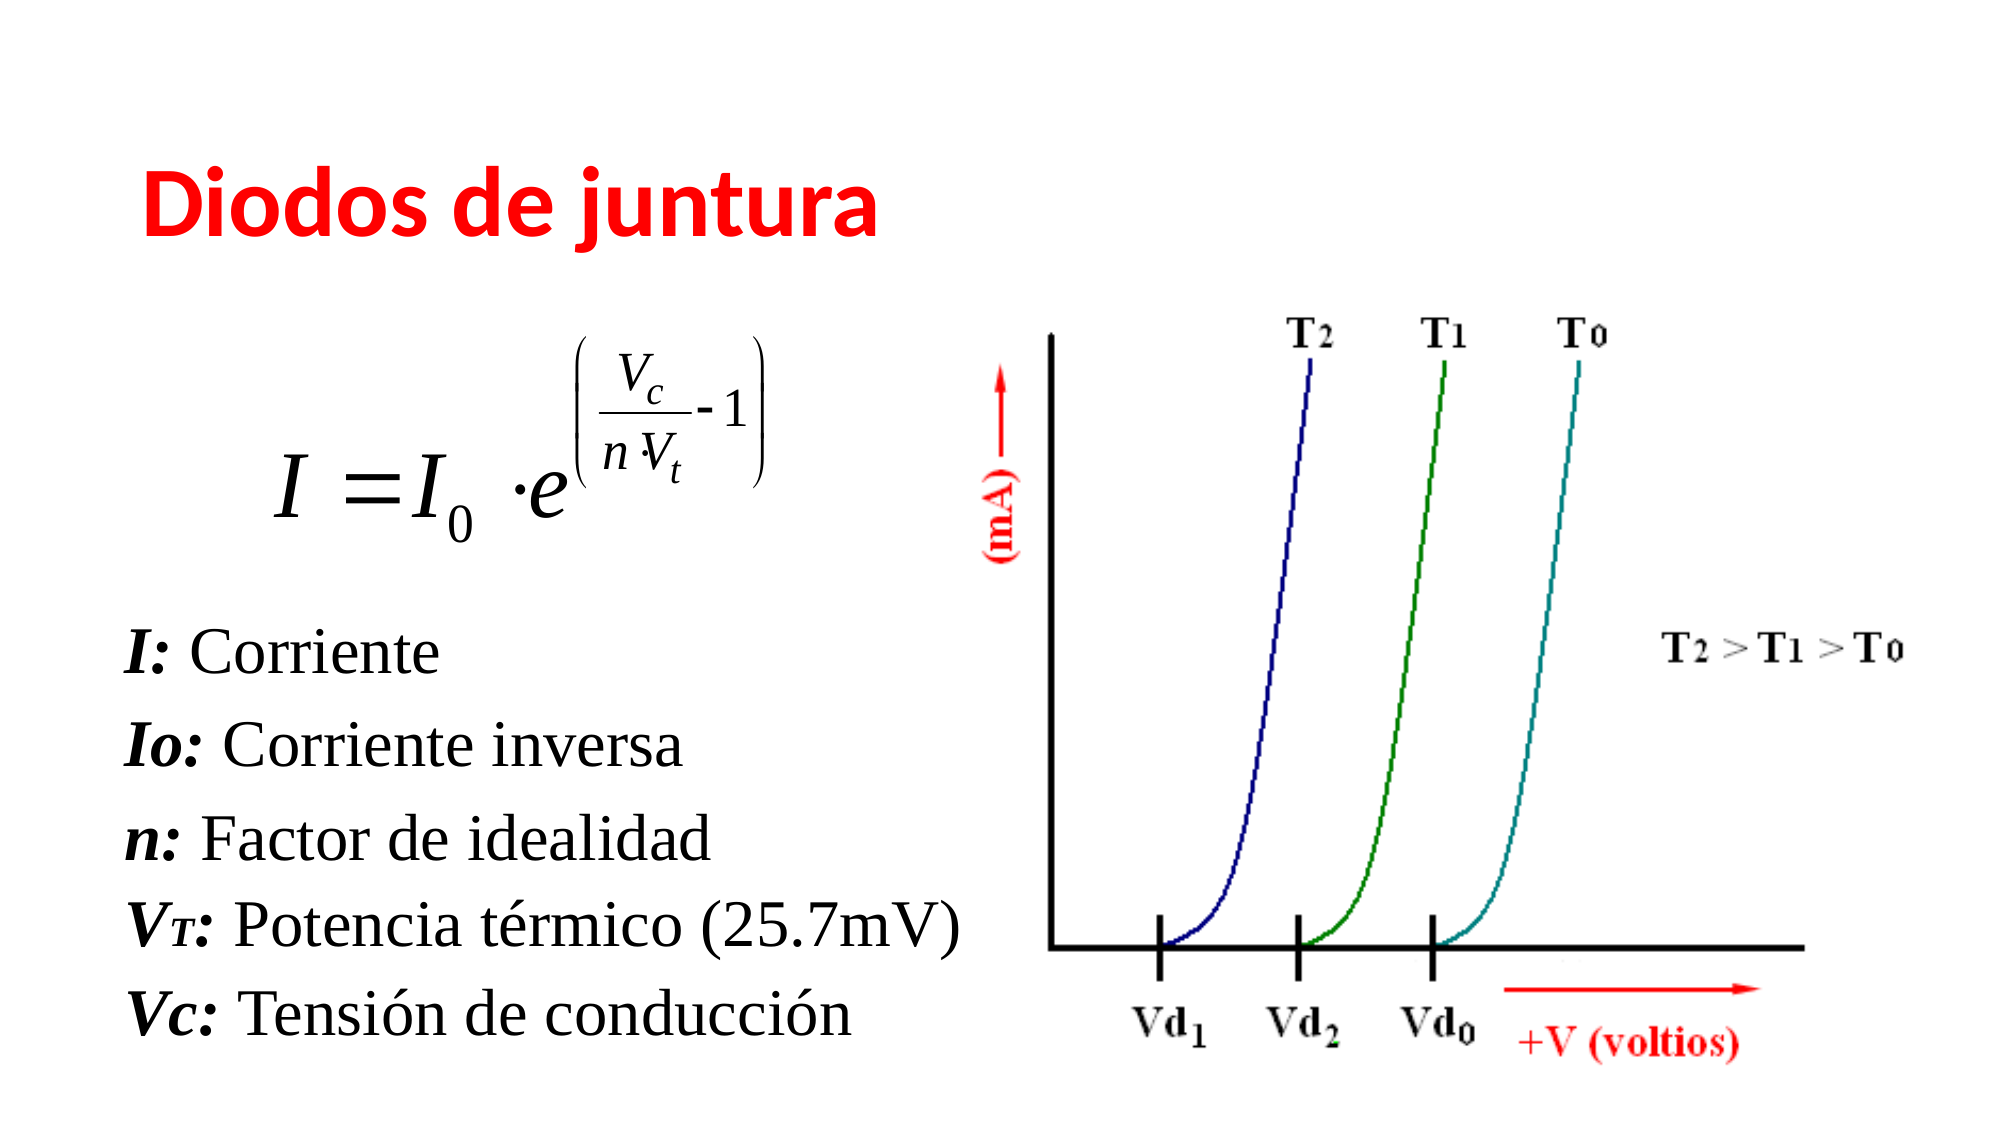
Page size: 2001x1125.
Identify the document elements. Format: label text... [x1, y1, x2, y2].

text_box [257, 318, 792, 566]
text_box Diodos de juntura [126, 128, 1457, 264]
text_box n: Factor de idealidad [109, 788, 942, 872]
text_box Io: Corriente inversa [109, 692, 942, 788]
text_box I: Corriente [109, 598, 942, 692]
text_box Vc: Tensión de conducción [109, 960, 942, 1056]
text_box VT: Potencia térmico (25.7mV) [109, 872, 942, 960]
picture [942, 286, 1931, 1091]
